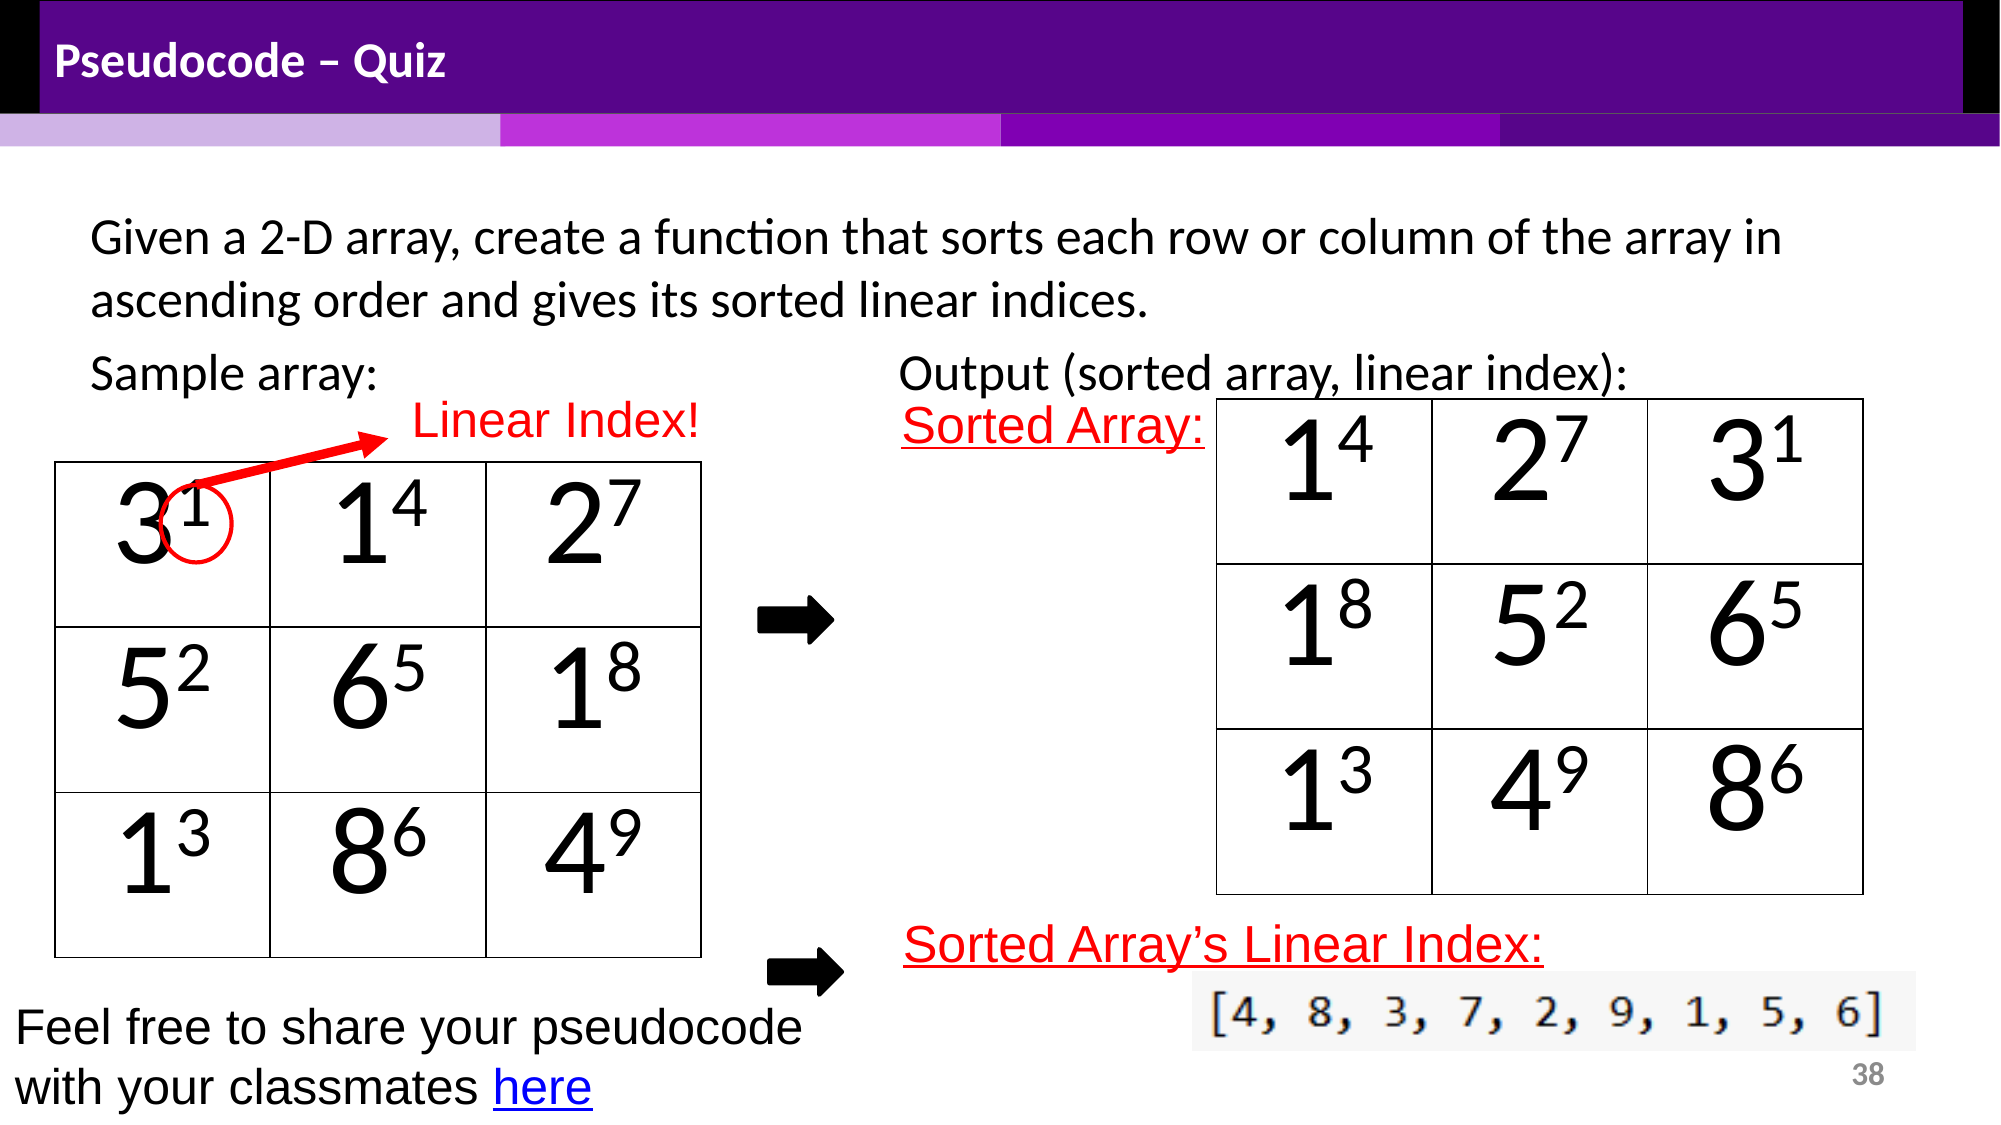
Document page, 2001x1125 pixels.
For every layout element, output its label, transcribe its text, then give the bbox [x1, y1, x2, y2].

text_box Given a 2-D array, create a function that sorts each row or column of the array in ascending order and gives its sorted linear indices. Sample array: Output (sorted array, linear index): [75, 195, 1893, 916]
table_header 27 [1433, 400, 1647, 563]
text_box [767, 947, 845, 989]
text_box Pseudocode – Quiz [39, 1, 1963, 113]
text_box Sorted Array’s Linear Index: [888, 902, 1560, 981]
table_cell 65 [1648, 565, 1862, 728]
table_cell 49 [487, 793, 700, 957]
table_cell 52 [1433, 565, 1647, 728]
table_cell 13 [1217, 730, 1431, 894]
table_header 14 [271, 463, 485, 626]
text_box Feel free to share your pseudocode with your classmates here [0, 987, 828, 1123]
text_box [158, 483, 234, 565]
table_header 31 [56, 463, 269, 626]
picture [1192, 971, 1916, 1051]
table_cell 65 [271, 628, 485, 792]
table_header 31 [1648, 400, 1862, 563]
table_cell 52 [56, 628, 269, 792]
table_cell 86 [271, 793, 485, 957]
text_box Linear Index! [396, 379, 721, 455]
text_box Sorted Array: [886, 384, 1221, 462]
text_box [757, 595, 835, 645]
table_cell 18 [487, 628, 700, 792]
table_cell 13 [56, 793, 269, 957]
table_header 27 [487, 463, 700, 626]
table_cell 18 [1217, 565, 1431, 728]
table_cell 49 [1433, 730, 1647, 894]
table_header 14 [1217, 400, 1431, 563]
table_cell 86 [1648, 730, 1862, 894]
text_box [195, 437, 389, 486]
